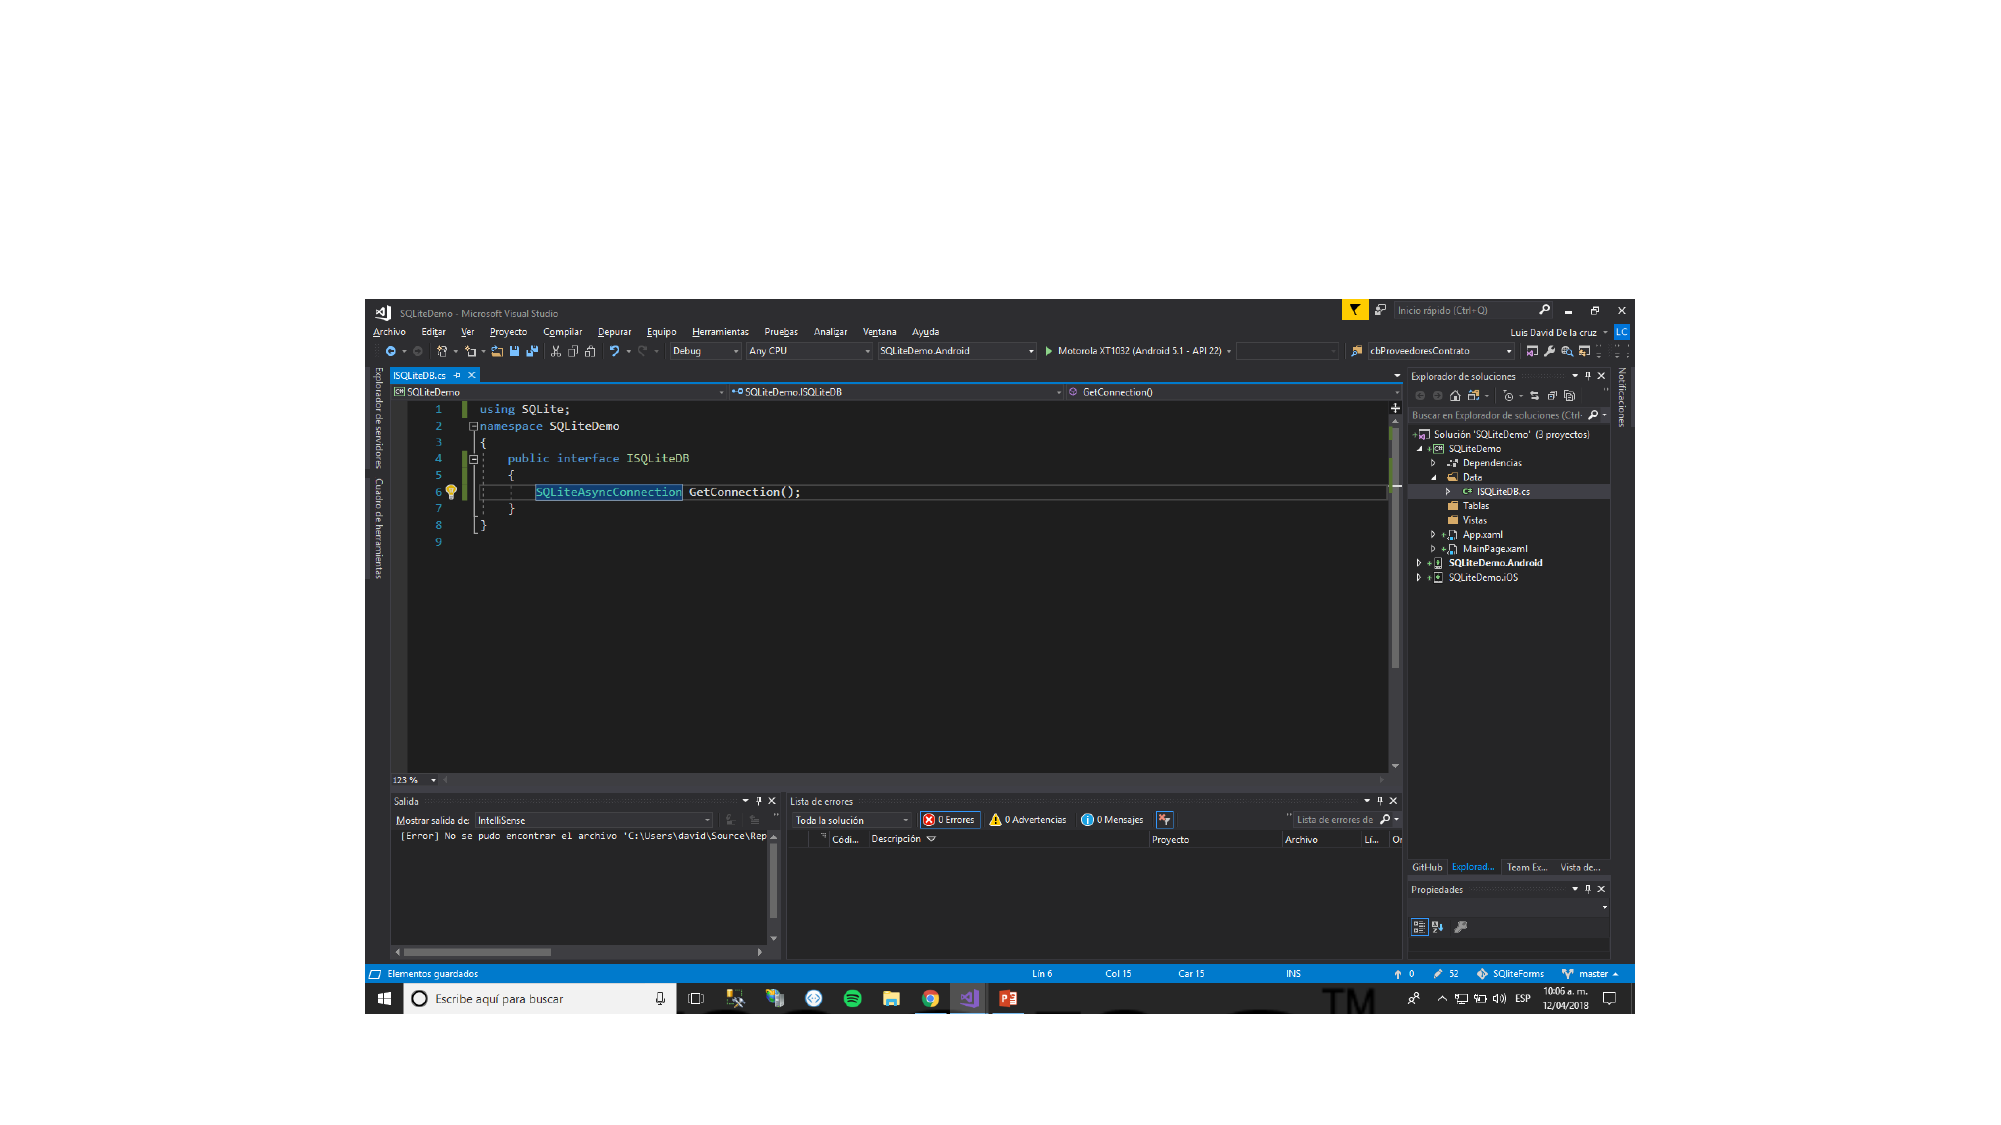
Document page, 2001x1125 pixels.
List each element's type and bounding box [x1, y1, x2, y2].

list [365, 299, 1635, 1014]
